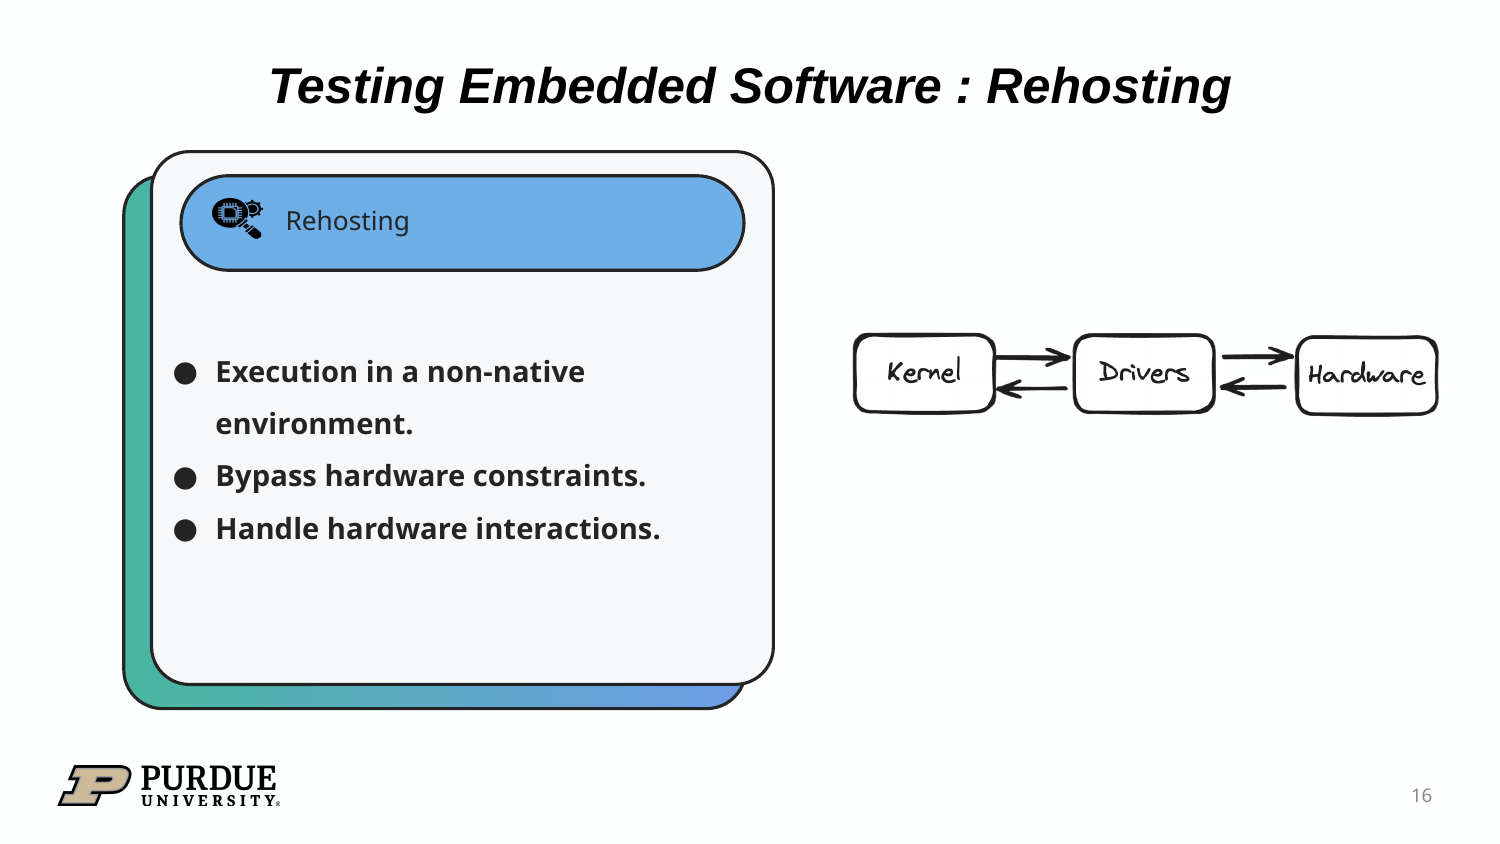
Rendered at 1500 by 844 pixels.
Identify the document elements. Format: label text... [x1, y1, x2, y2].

title Testing Embedded Software : Rehosting [57, 47, 1444, 120]
picture [774, 223, 1500, 588]
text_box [123, 151, 774, 709]
slide_number ‹#› [1308, 773, 1444, 819]
picture [57, 765, 280, 806]
